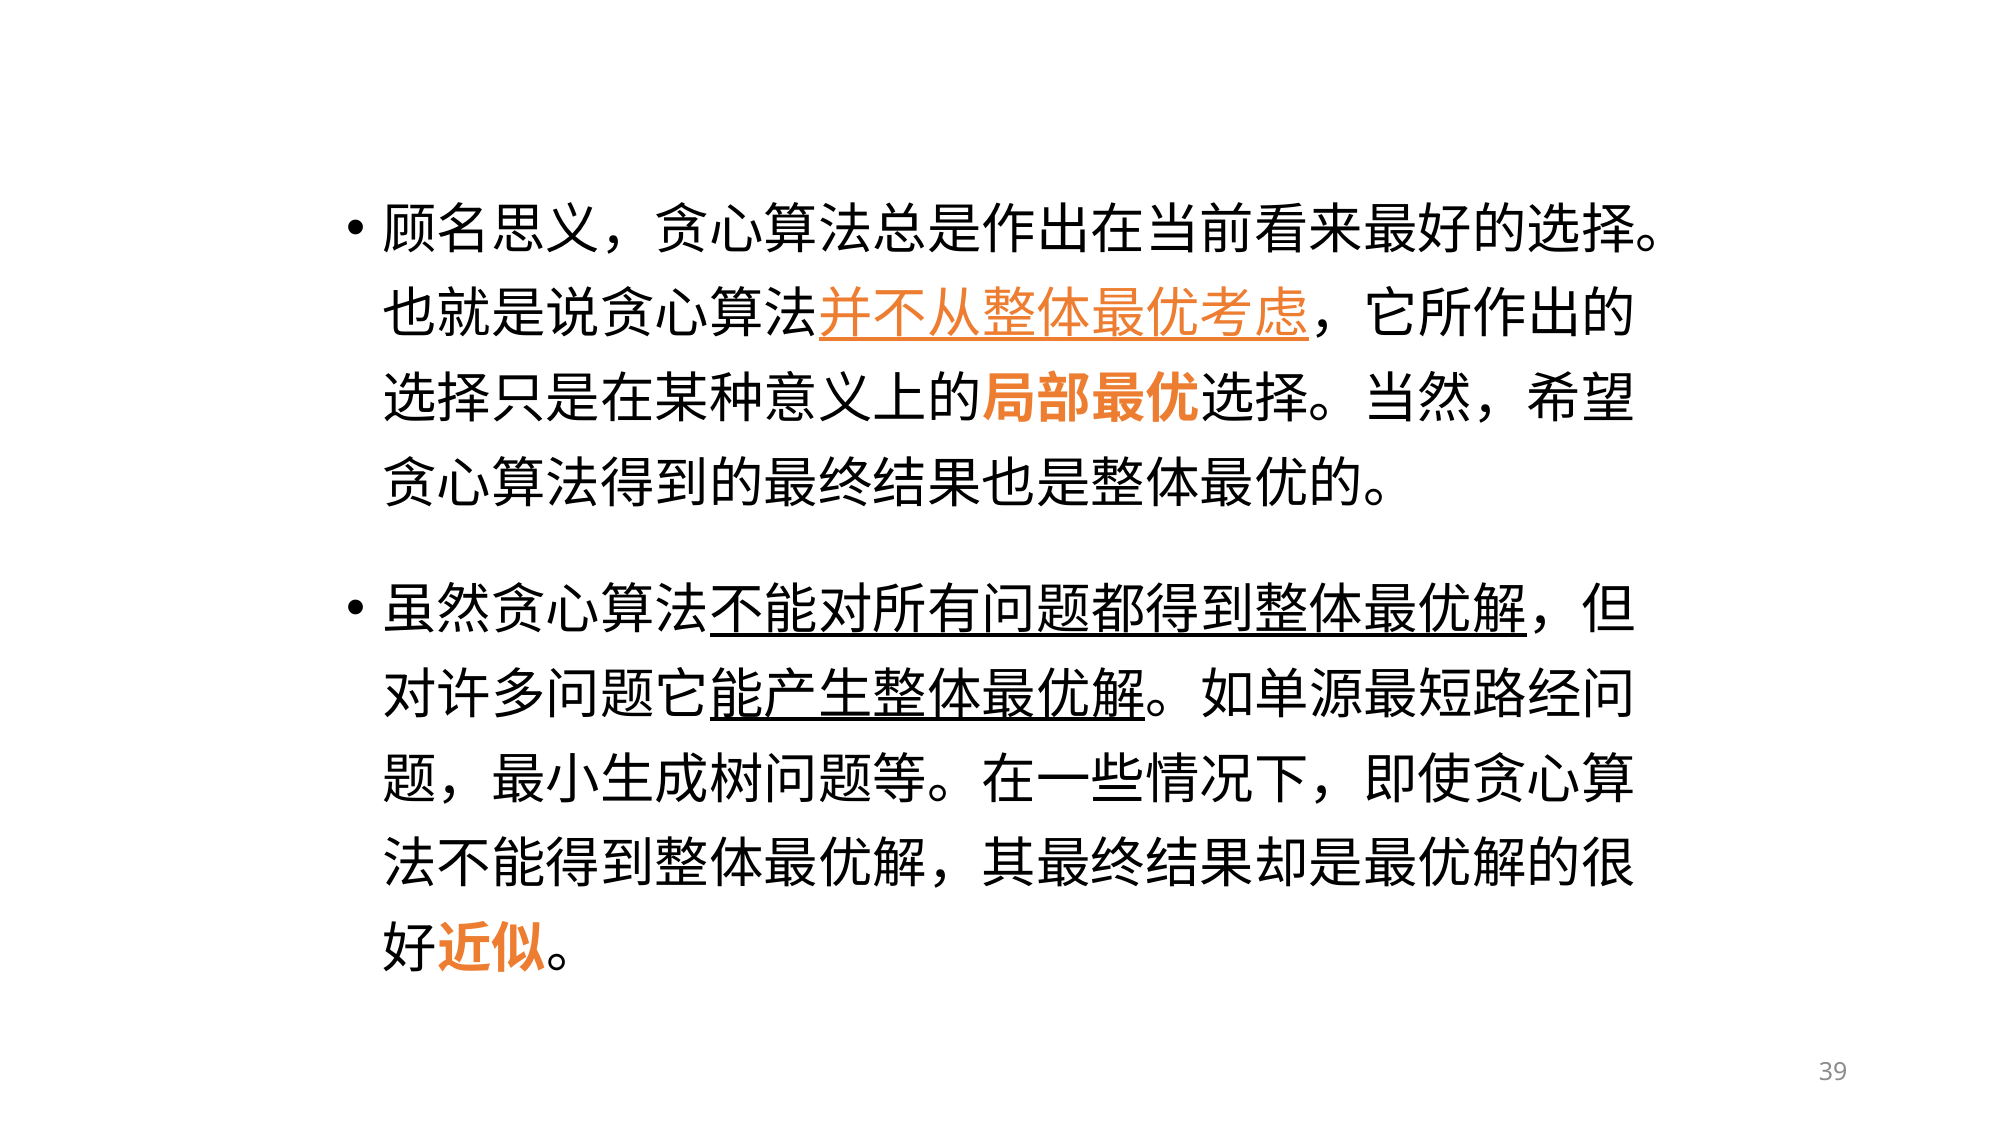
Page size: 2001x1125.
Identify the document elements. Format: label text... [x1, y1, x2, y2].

slide_number 39 [1412, 1042, 1863, 1103]
list 顾名思义，贪心算法总是作出在当前看来最好的选择。也就是说贪心算法并不从整体最优考虑，它所作出的选择只是在某种意义上的局部最优选择。当然，希望贪心算法得到的最终结果也是整体最优的。 虽然贪心算法不能对所有问题都得到整体最优解，但对许多问题它能产生整体最优解。如单源最短路经问题，最小生成树问题等。在一些情况下，即使贪心算法不能得到整体最优解，其最终结果却是最优解的很好近似。 [331, 166, 1682, 1000]
